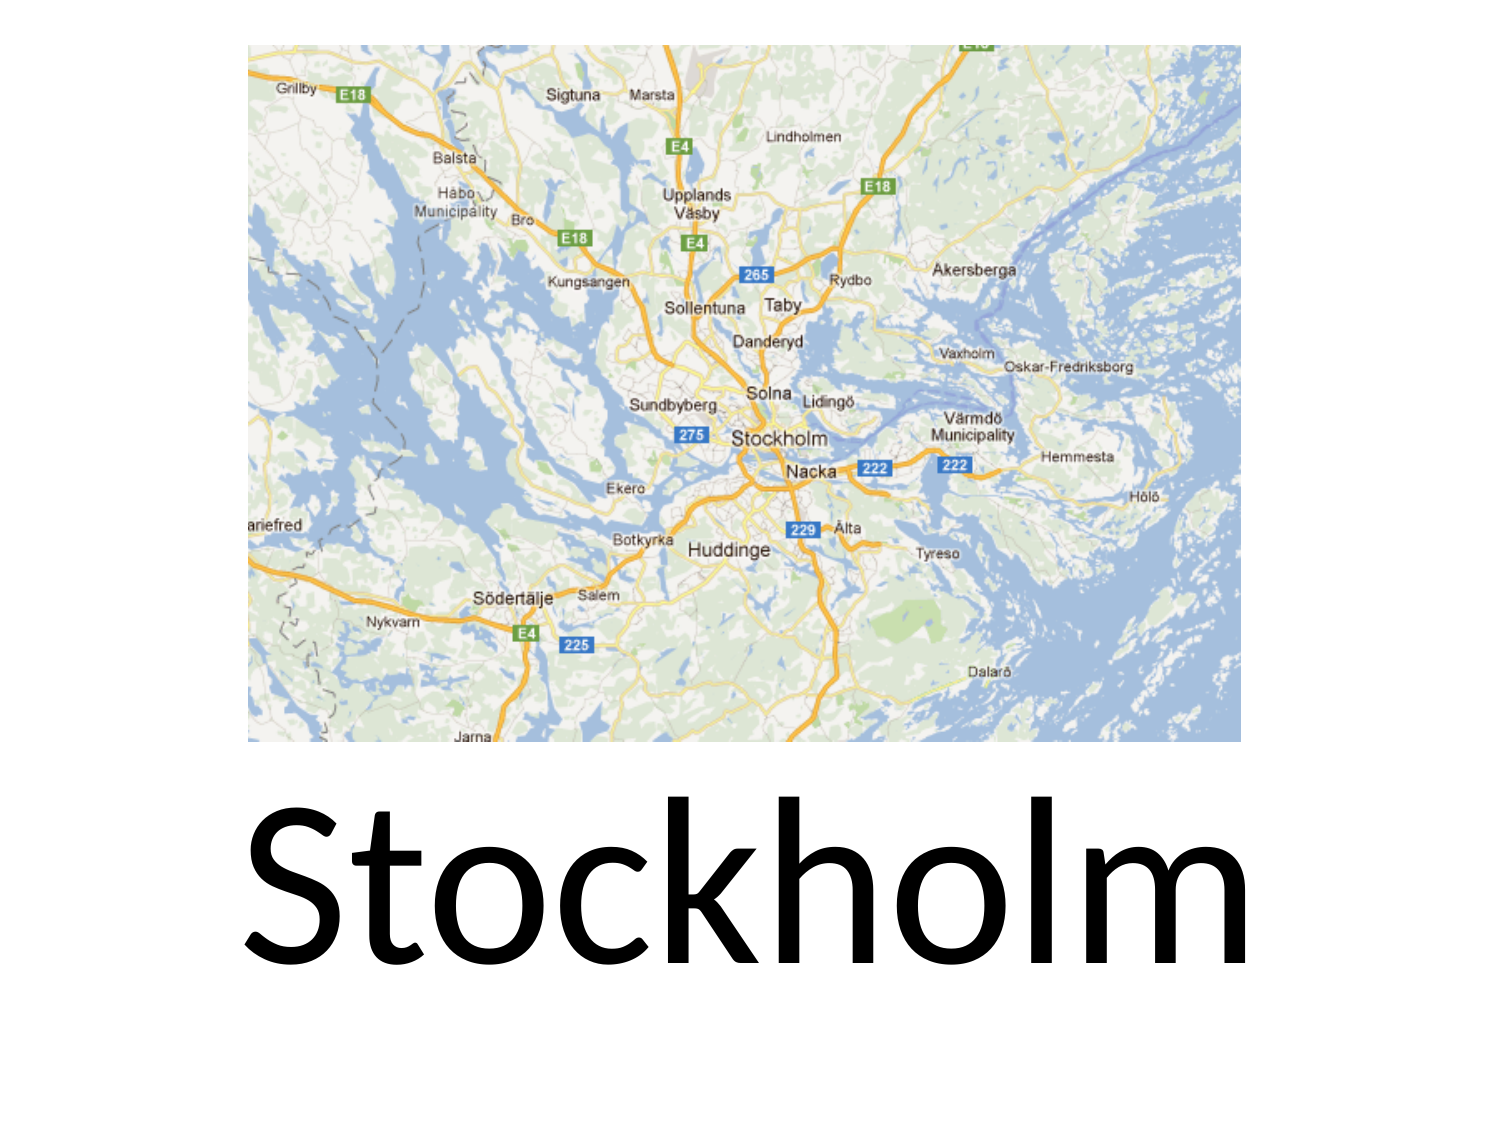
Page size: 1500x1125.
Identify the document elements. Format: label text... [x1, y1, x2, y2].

title Stockholm [112, 661, 1388, 1073]
picture [248, 45, 1241, 742]
